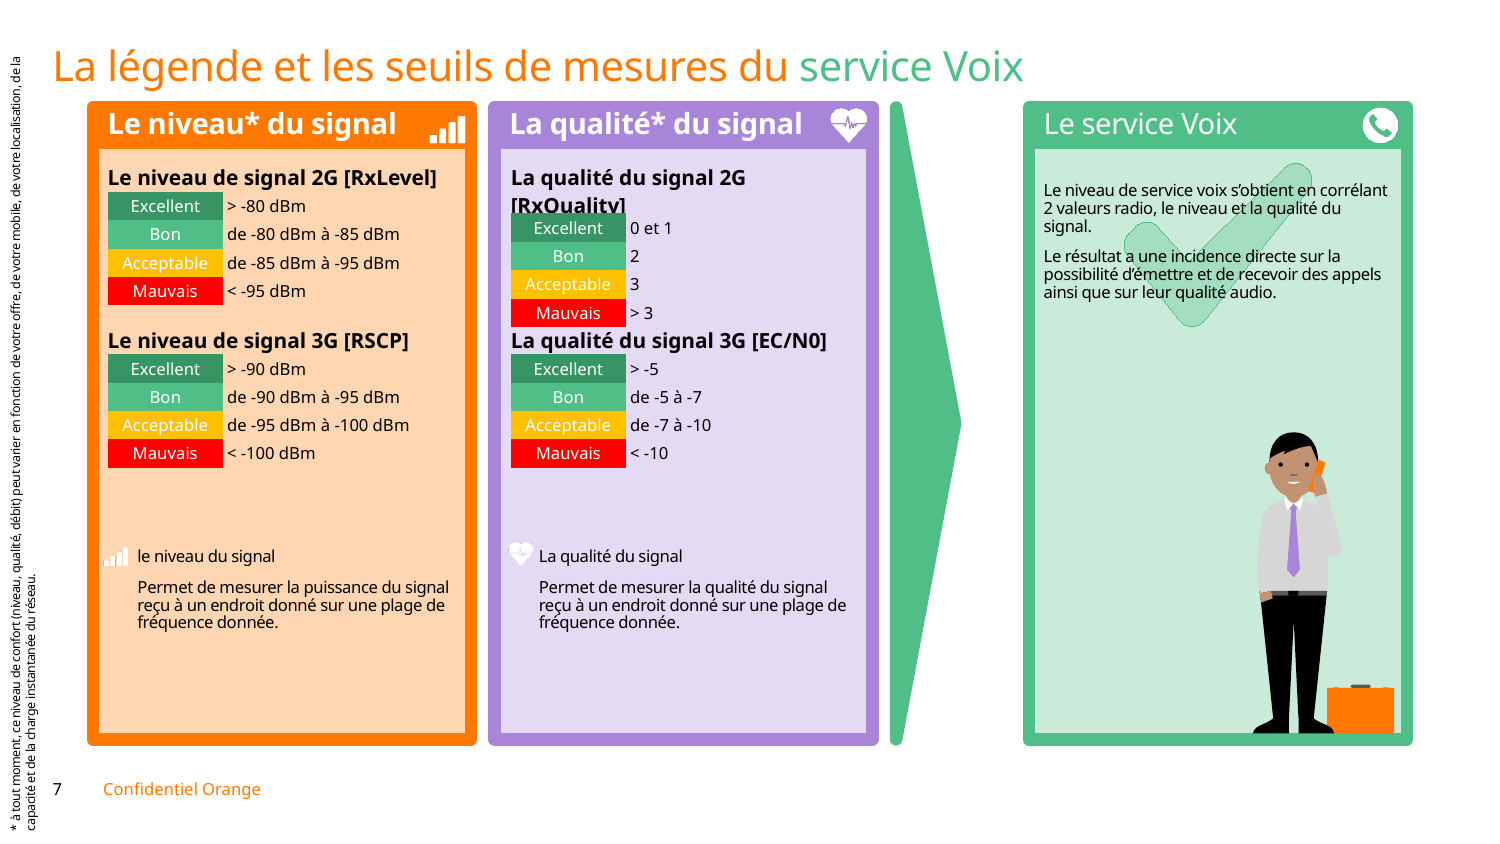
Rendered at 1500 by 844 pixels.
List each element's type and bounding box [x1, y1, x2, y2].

picture [827, 104, 870, 146]
picture [426, 104, 468, 146]
picture [1359, 104, 1401, 146]
picture [101, 539, 130, 568]
picture [506, 539, 535, 568]
